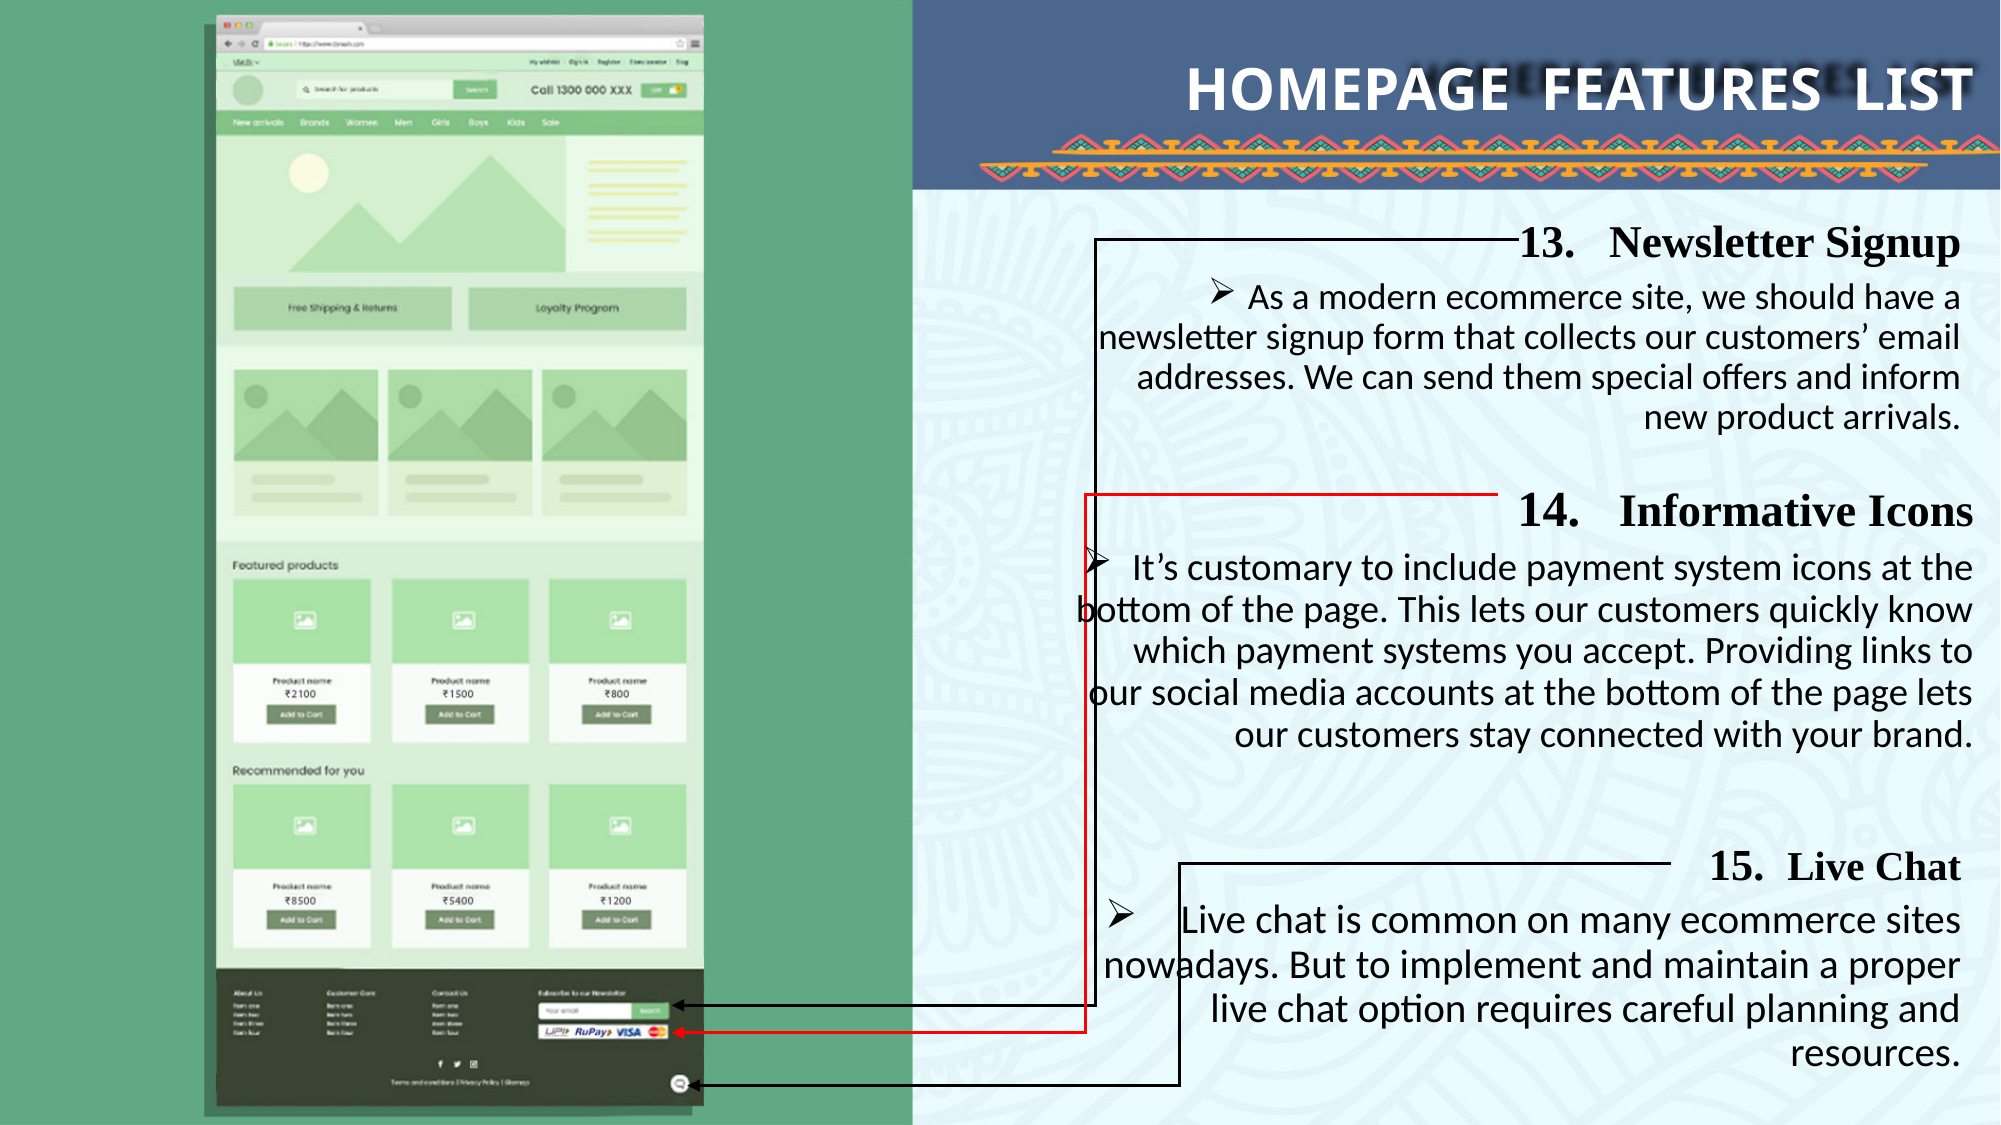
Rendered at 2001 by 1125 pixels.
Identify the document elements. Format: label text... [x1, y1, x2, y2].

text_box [671, 494, 1499, 1033]
text_box 14. Informative Icons It’s customary to include payment system icons at the bottom of the page. This lets our customers quickly know which payment systems you accept. Providing links to our social media accounts at the bottom of the page lets our customers stay connected with your brand. [1520, 475, 1989, 786]
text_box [671, 239, 1520, 863]
text_box HOMEPAGE FEATURES LIST [918, 23, 1989, 160]
picture [0, 0, 2001, 1125]
text_box 15. Live Chat Live chat is common on many ecommerce sites nowadays. But to implement and maintain a proper live chat option requires careful planning and resources. [1520, 834, 1977, 1086]
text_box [687, 863, 1671, 1086]
text_box 13. Newsletter Signup As a modern ecommerce site, we should have a newsletter signup form that collects our customers’ email addresses. We can send them special offers and inform new product arrivals. [954, 151, 1977, 448]
